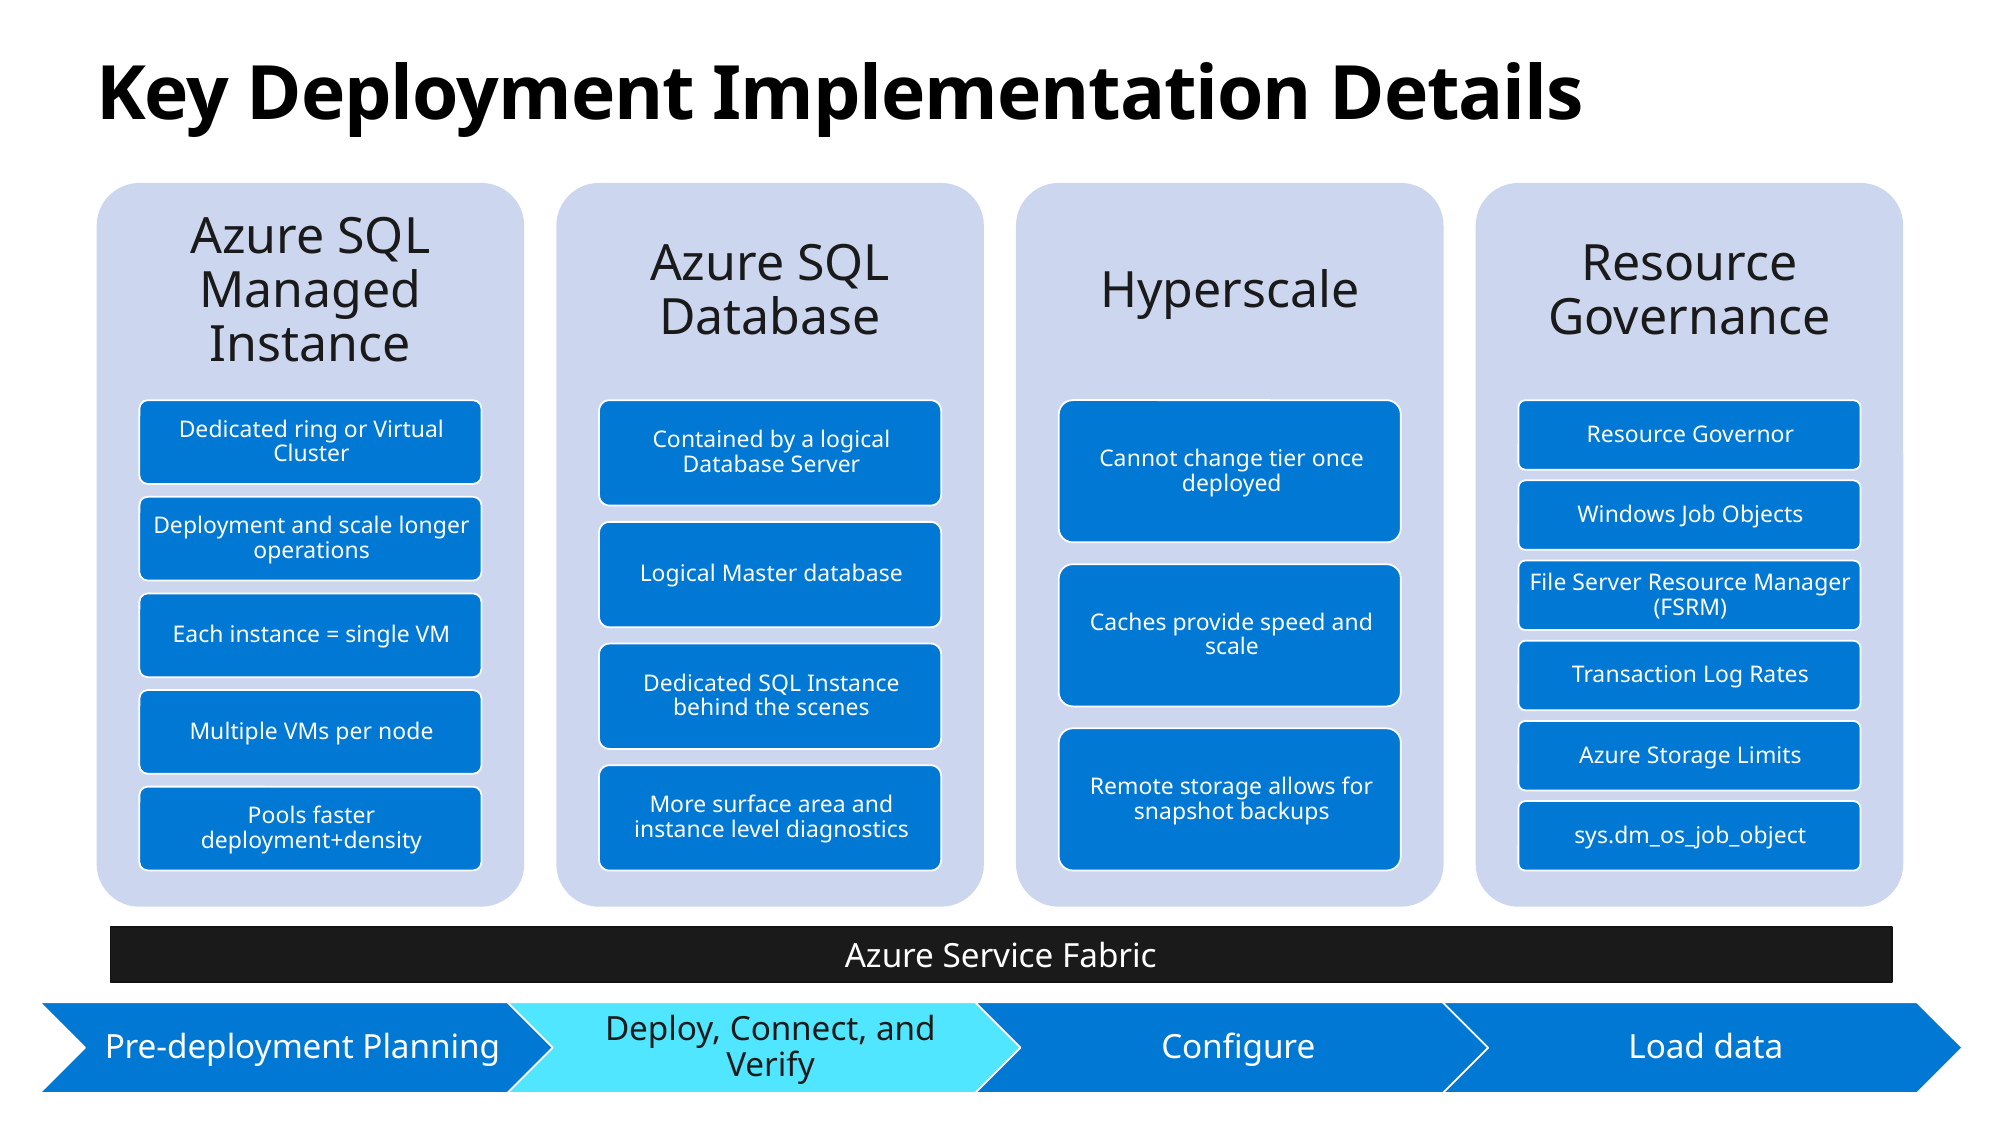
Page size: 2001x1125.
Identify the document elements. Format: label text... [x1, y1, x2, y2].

text_box Azure Service Fabric [110, 926, 1893, 983]
title Key Deployment Implementation Details [96, 44, 1904, 136]
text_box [38, 1001, 1964, 1094]
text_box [95, 182, 1904, 907]
